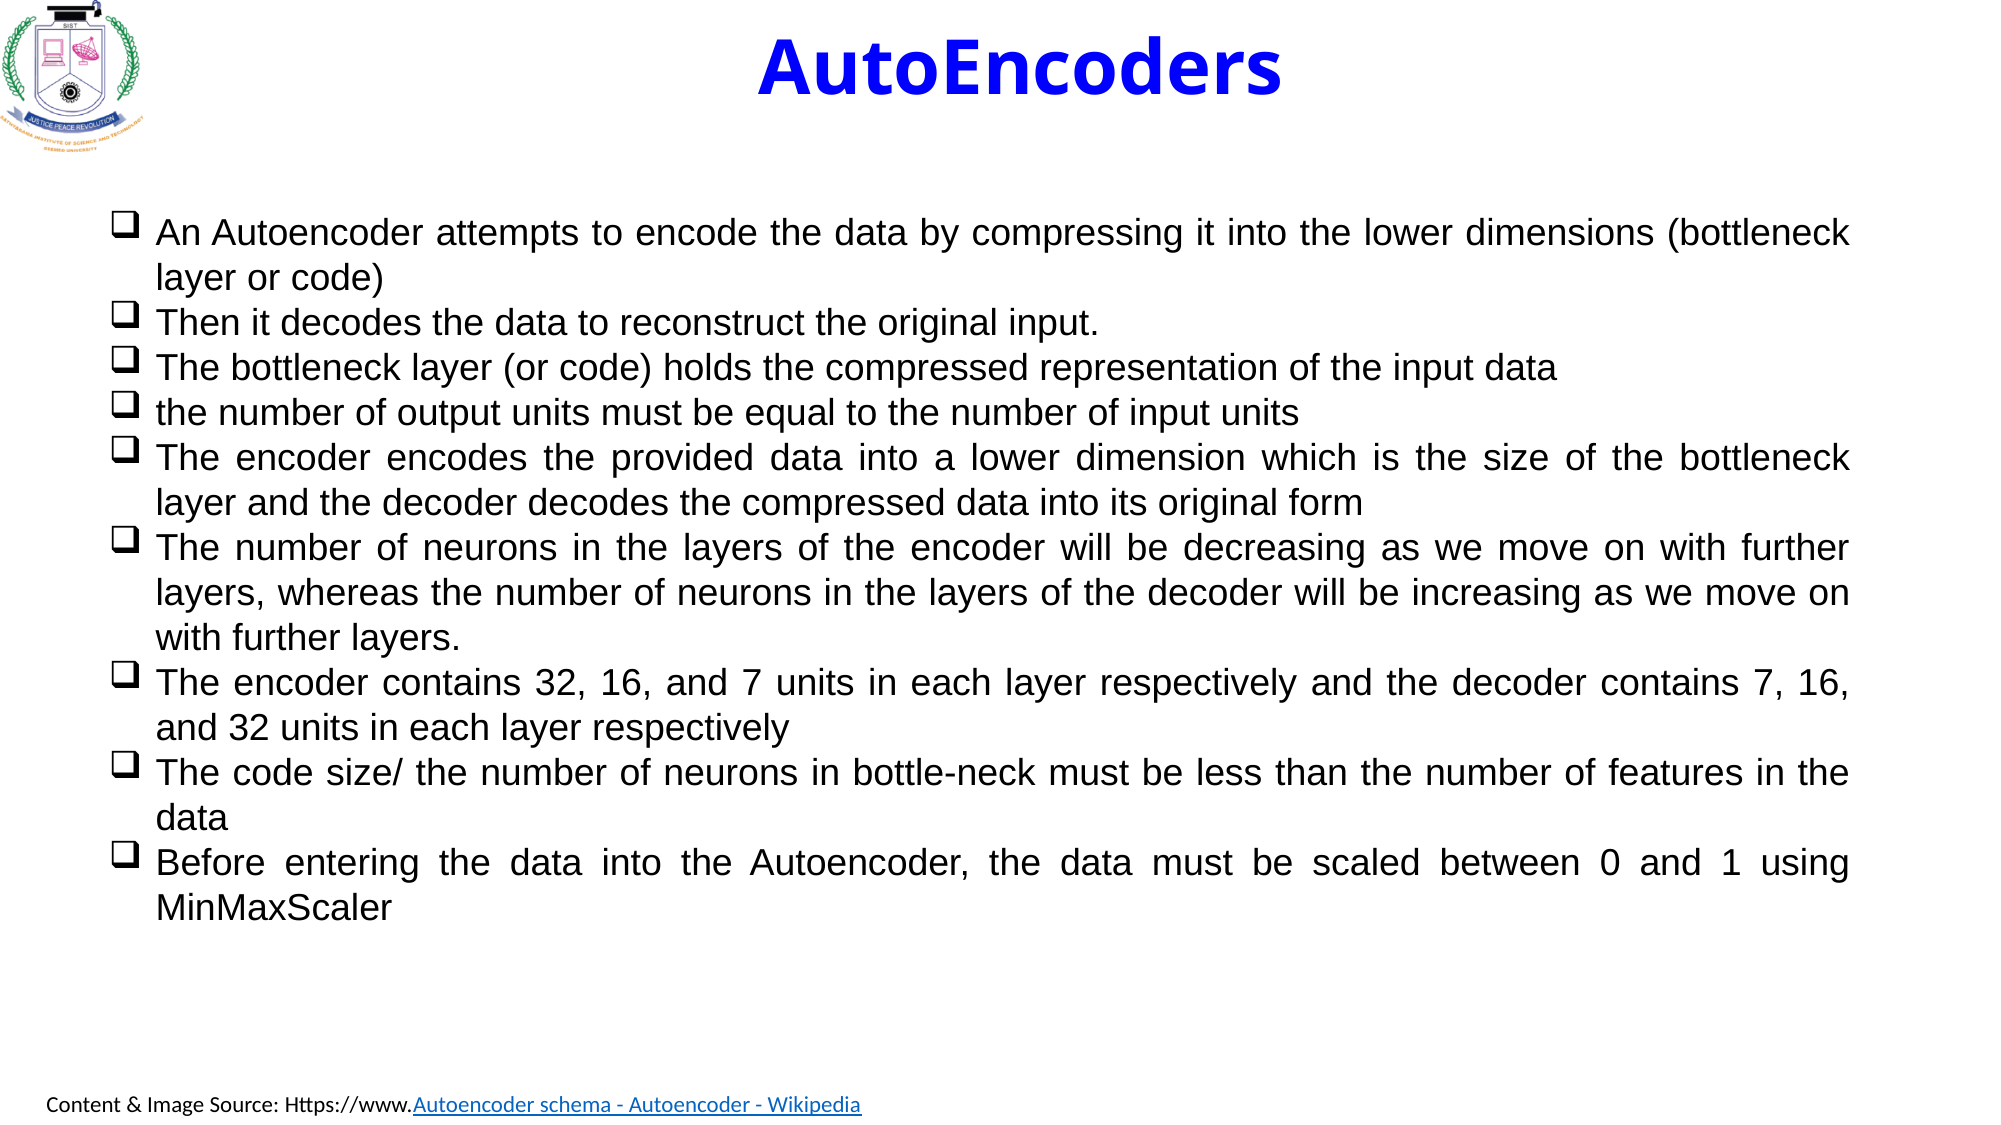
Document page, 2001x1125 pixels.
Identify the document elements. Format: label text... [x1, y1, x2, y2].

picture [0, 0, 143, 152]
text_box An Autoencoder attempts to encode the data by compressing it into the lower dimensions (bottleneck layer or code) Then it decodes the data to reconstruct the original input. The bottleneck layer (or code) holds the compressed representation of the input data the number of output units must be equal to the number of input units The encoder encodes the provided data into a lower dimension which is the size of the bottleneck layer and the decoder decodes the compressed data into its original form The number of neurons in the layers of the encoder will be decreasing as we move on with further layers, whereas the number of neurons in the layers of the decoder will be increasing as we move on with further layers. The encoder contains 32, 16, and 7 units in each layer respectively and the decoder contains 7, 16, and 32 units in each layer respectively The code size/ the number of neurons in bottle-neck must be less than the number of features in the data Before entering the data into the Autoencoder, the data must be scaled between 0 and 1 using MinMaxScaler [93, 200, 1866, 980]
title AutoEncoders [271, 14, 1772, 119]
text_box Content & Image Source: Https://www.Autoencoder schema - Autoencoder - Wikipedia [31, 1082, 1340, 1125]
